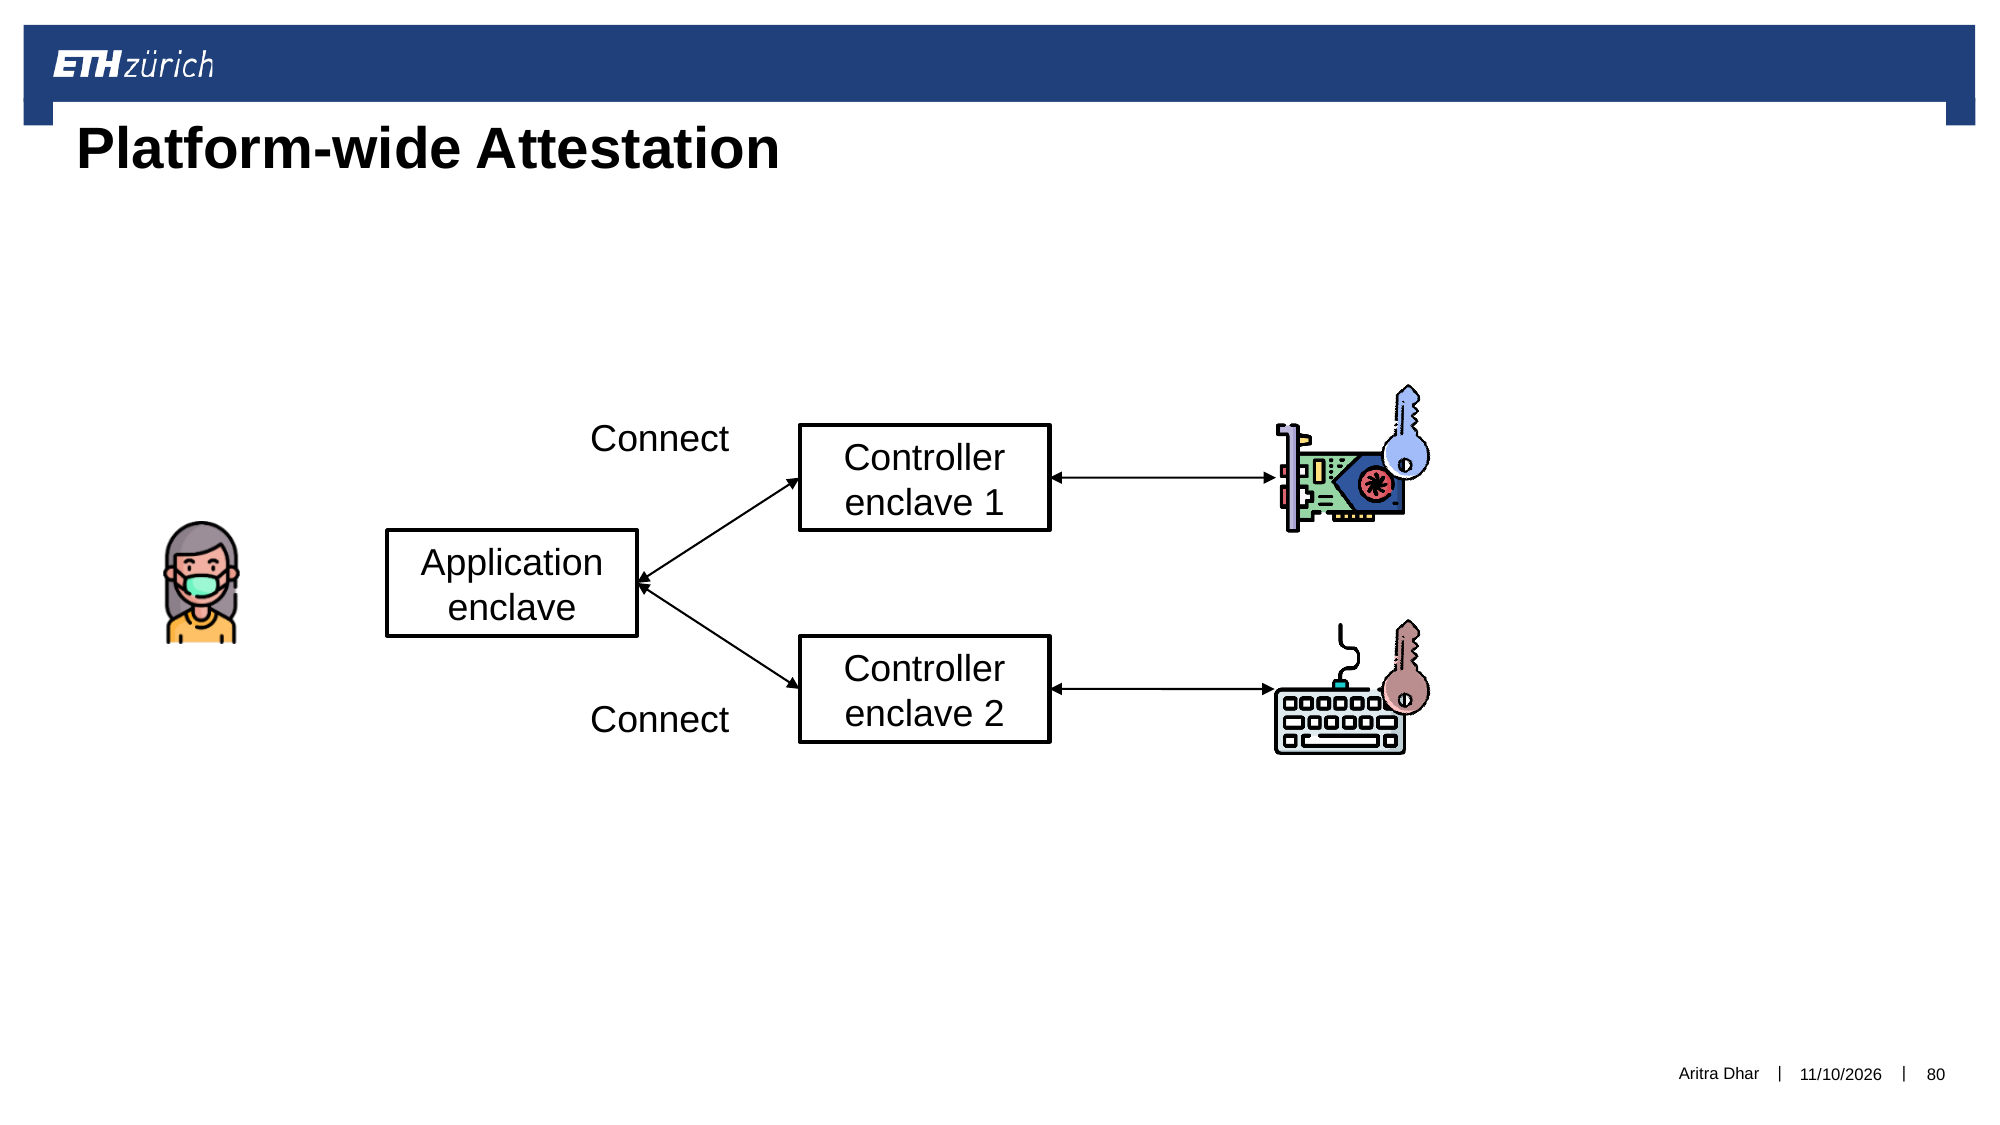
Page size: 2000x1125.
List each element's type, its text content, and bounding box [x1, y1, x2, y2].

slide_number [1790, 1034, 1892, 1112]
picture [1274, 623, 1444, 755]
text_box Connect [575, 687, 745, 748]
text_box Connect [575, 406, 745, 466]
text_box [636, 582, 800, 690]
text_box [636, 477, 800, 582]
picture [139, 521, 263, 645]
text_box Controller enclave 2 [798, 634, 1052, 744]
slide_number 80 [1906, 1034, 1966, 1112]
text_box Application enclave [385, 528, 631, 638]
title Platform-wide Attestation [53, 101, 1946, 262]
text_box Controller enclave 1 [798, 423, 1052, 532]
footer Aritra Dhar [999, 1034, 1760, 1111]
picture [1275, 383, 1459, 542]
